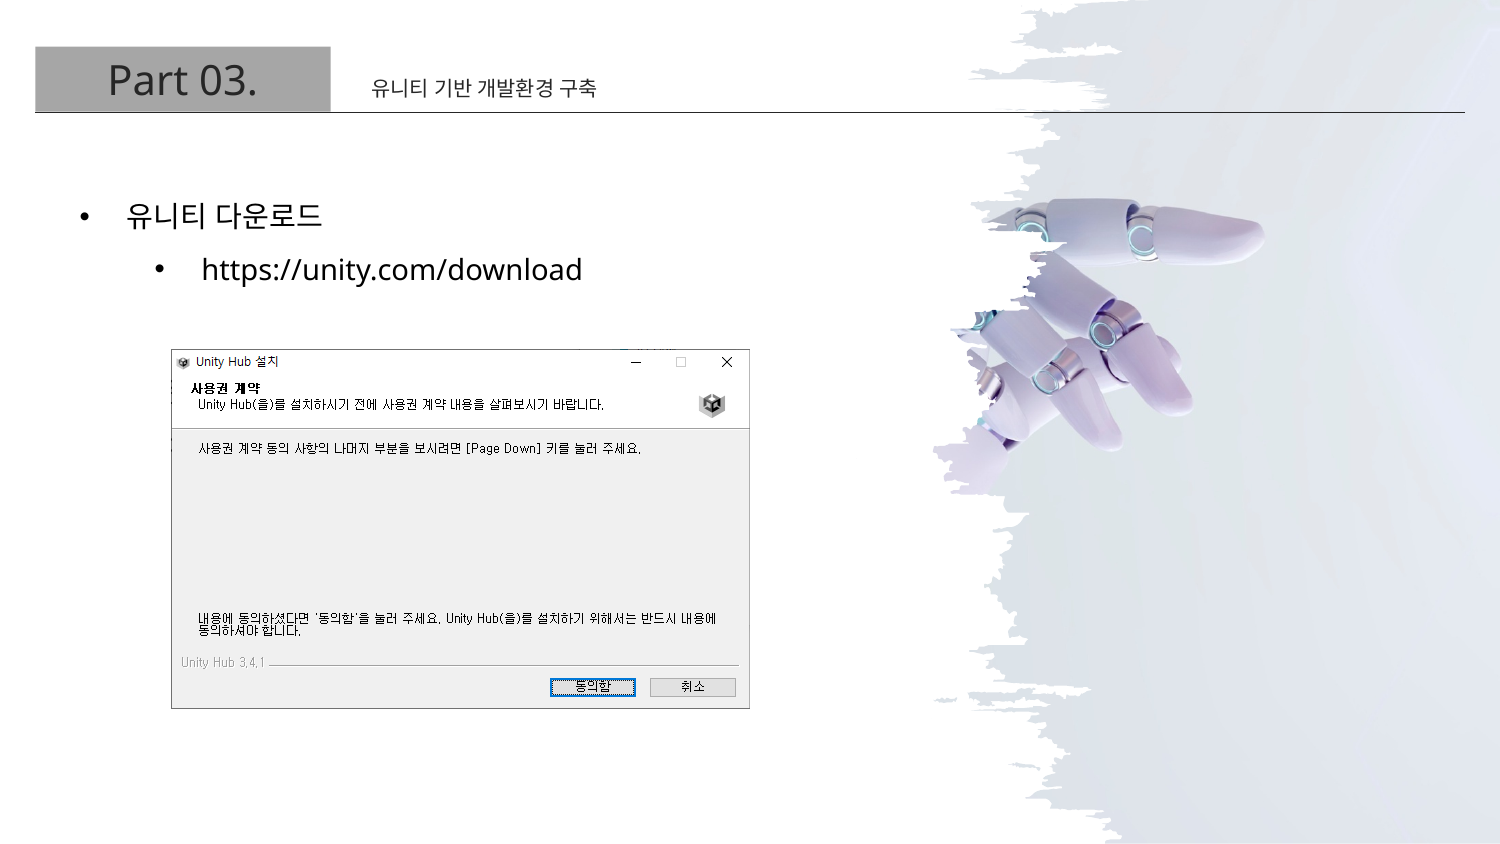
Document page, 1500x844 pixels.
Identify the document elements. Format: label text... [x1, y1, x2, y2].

picture [170, 349, 751, 709]
picture [855, 0, 1500, 844]
text_box 유니티 다운로드 https://unity.com/download [64, 173, 850, 294]
text_box 유니티 기반 개발환경 구축 [330, 68, 639, 109]
text_box Part 03. [35, 46, 331, 111]
